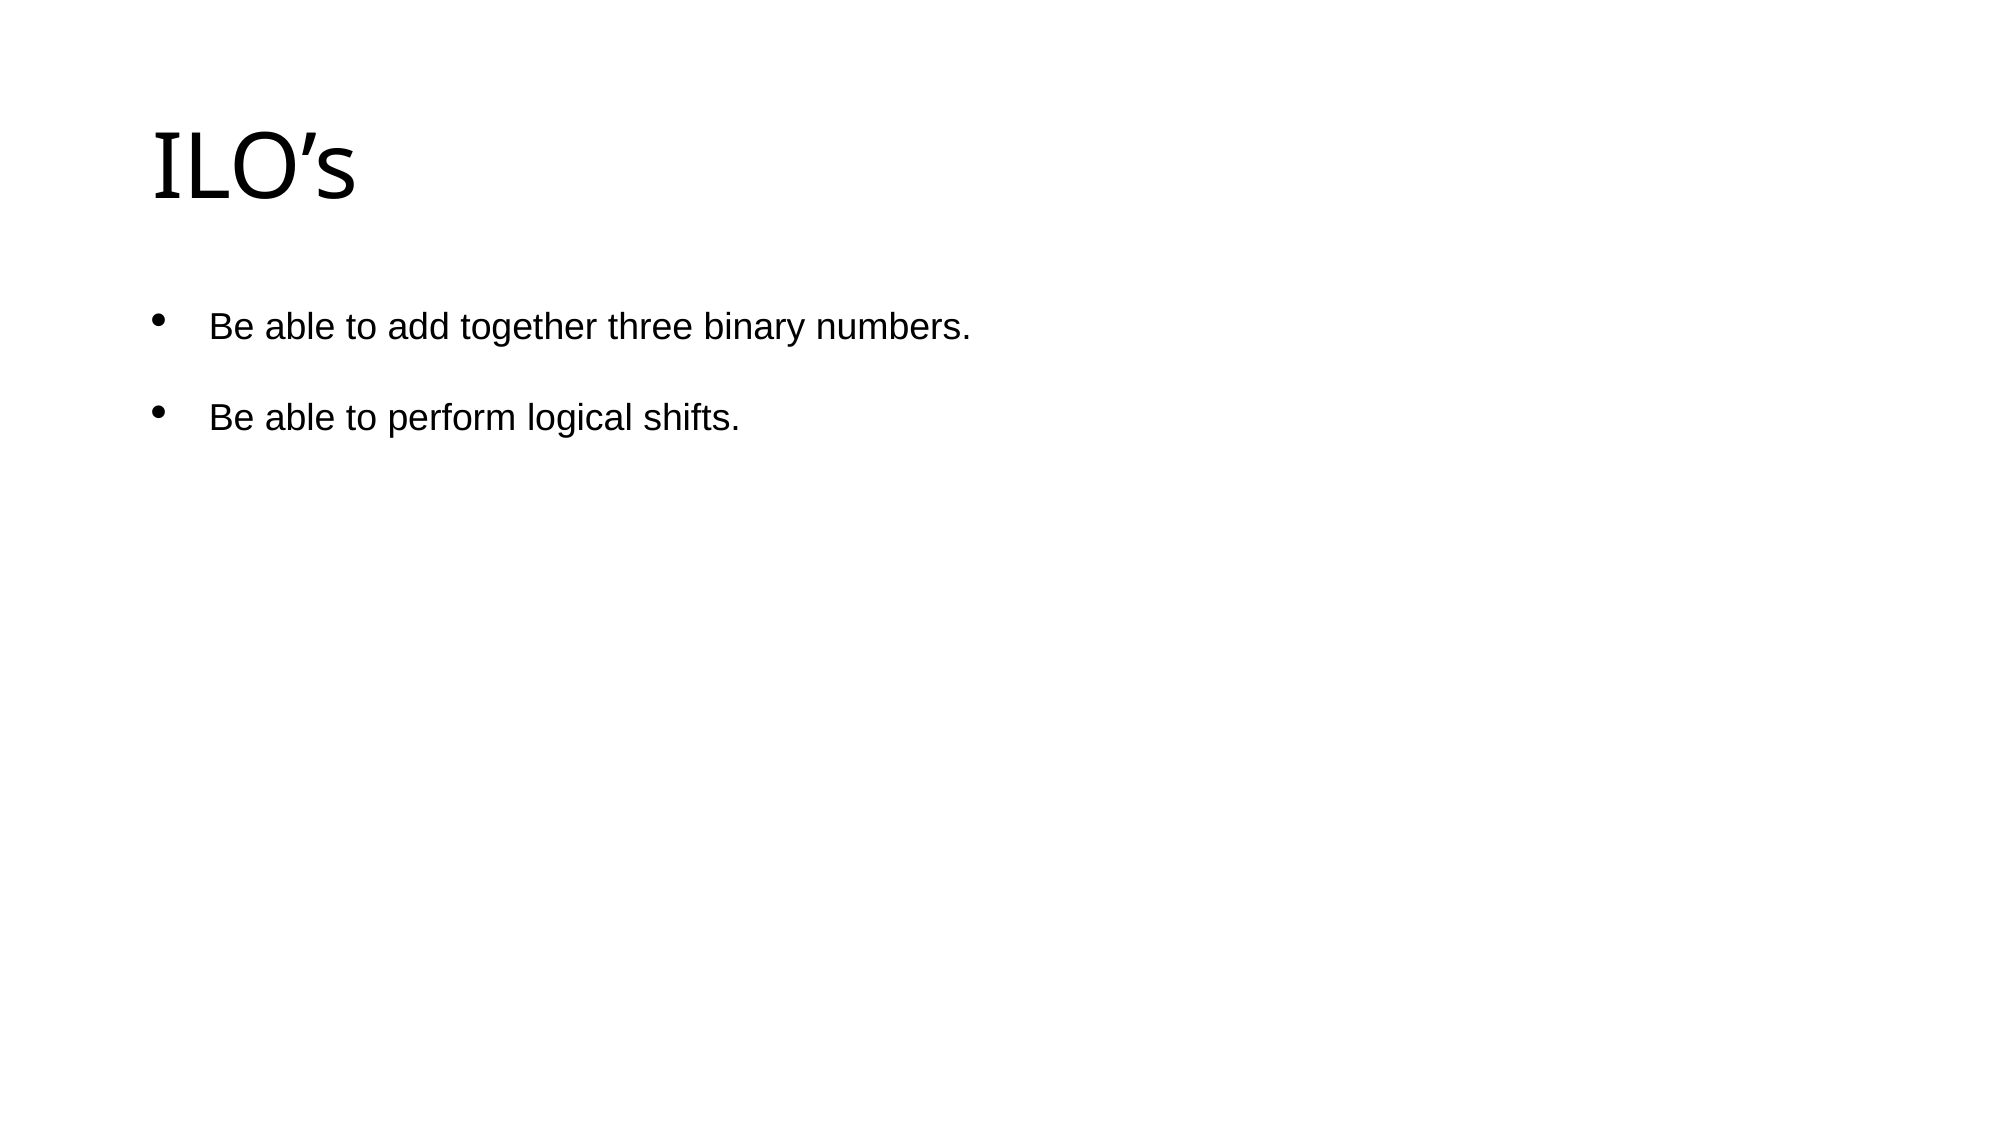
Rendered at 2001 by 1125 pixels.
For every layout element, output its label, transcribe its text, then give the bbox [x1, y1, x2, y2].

list Be able to add together three binary numbers. Be able to perform logical shifts. [137, 299, 1863, 1014]
title ILO’s [137, 59, 1863, 278]
